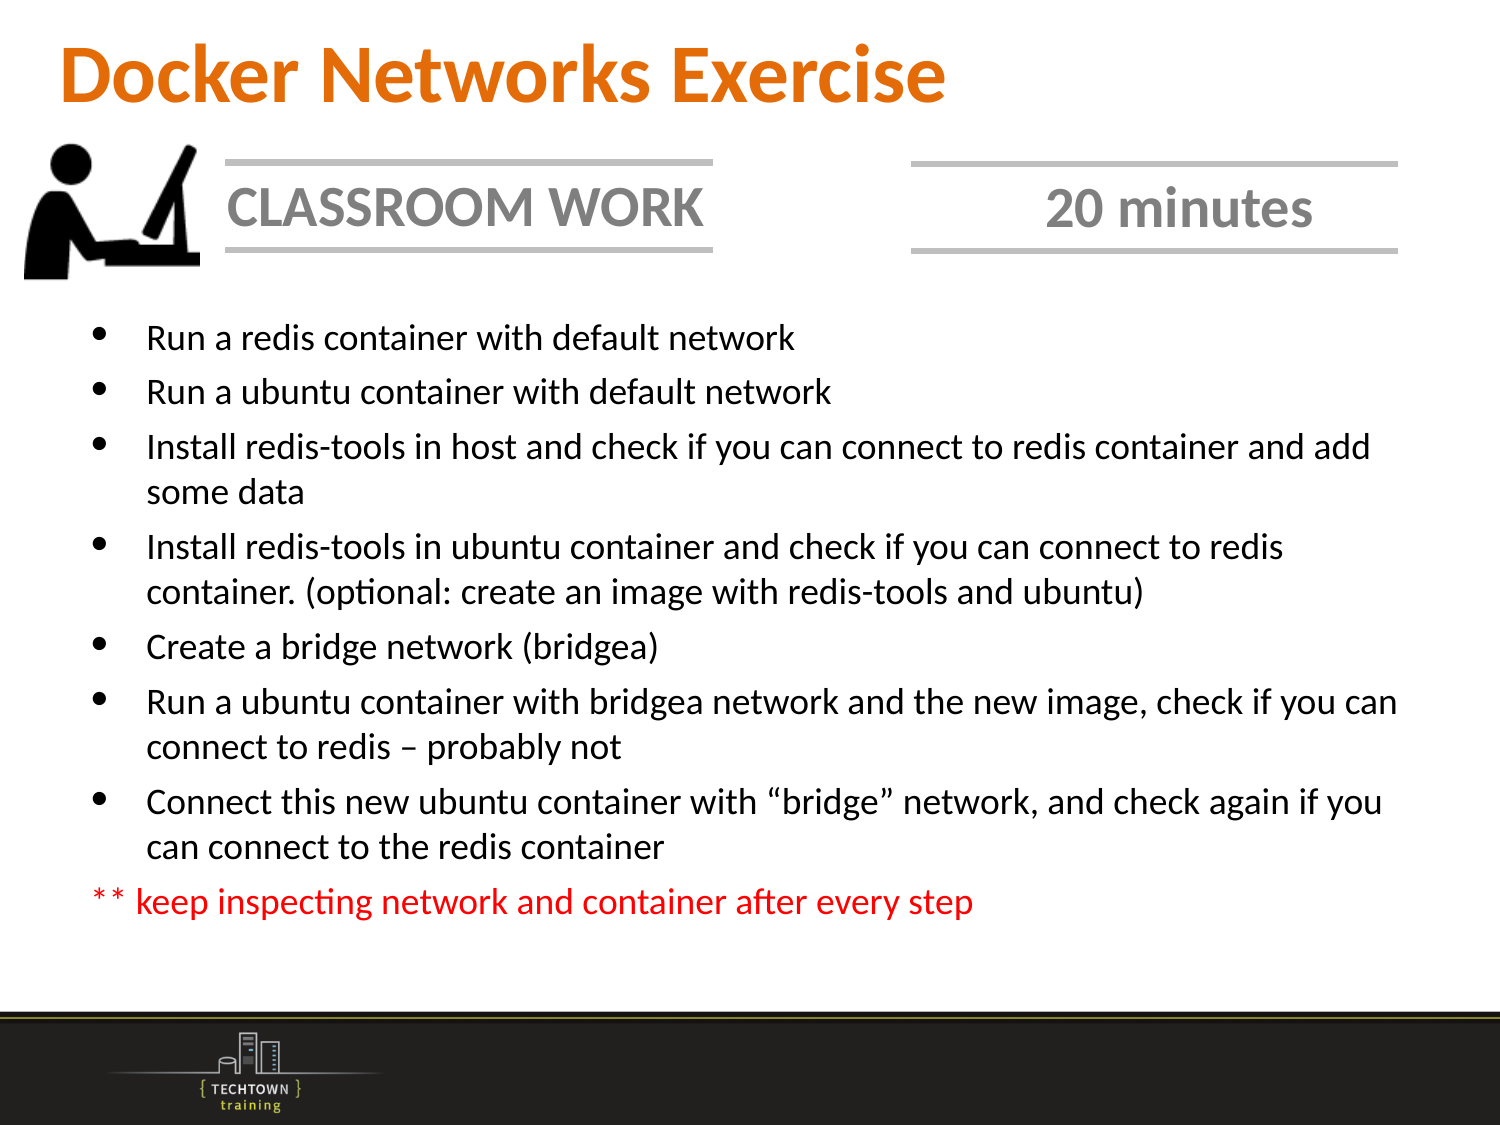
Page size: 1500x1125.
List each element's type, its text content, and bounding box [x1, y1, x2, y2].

list Run a redis container with default network Run a ubuntu container with default network Install redis-tools in host and check if you can connect to redis container and add some data Install redis-tools in ubuntu container and check if you can connect to redis container. (optional: create an image with redis-tools and ubuntu) Create a bridge network (bridgea) Run a ubuntu container with bridgea network and the new image, check if you can connect to redis – probably not Connect this new ubuntu container with “bridge” network, and check again if you can connect to the redis container ** keep inspecting network and container after every step [75, 312, 1425, 968]
picture [0, 0, 1500, 1125]
title Docker Networks Exercise [44, 24, 1456, 213]
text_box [898, 157, 1461, 252]
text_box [24, 124, 776, 301]
